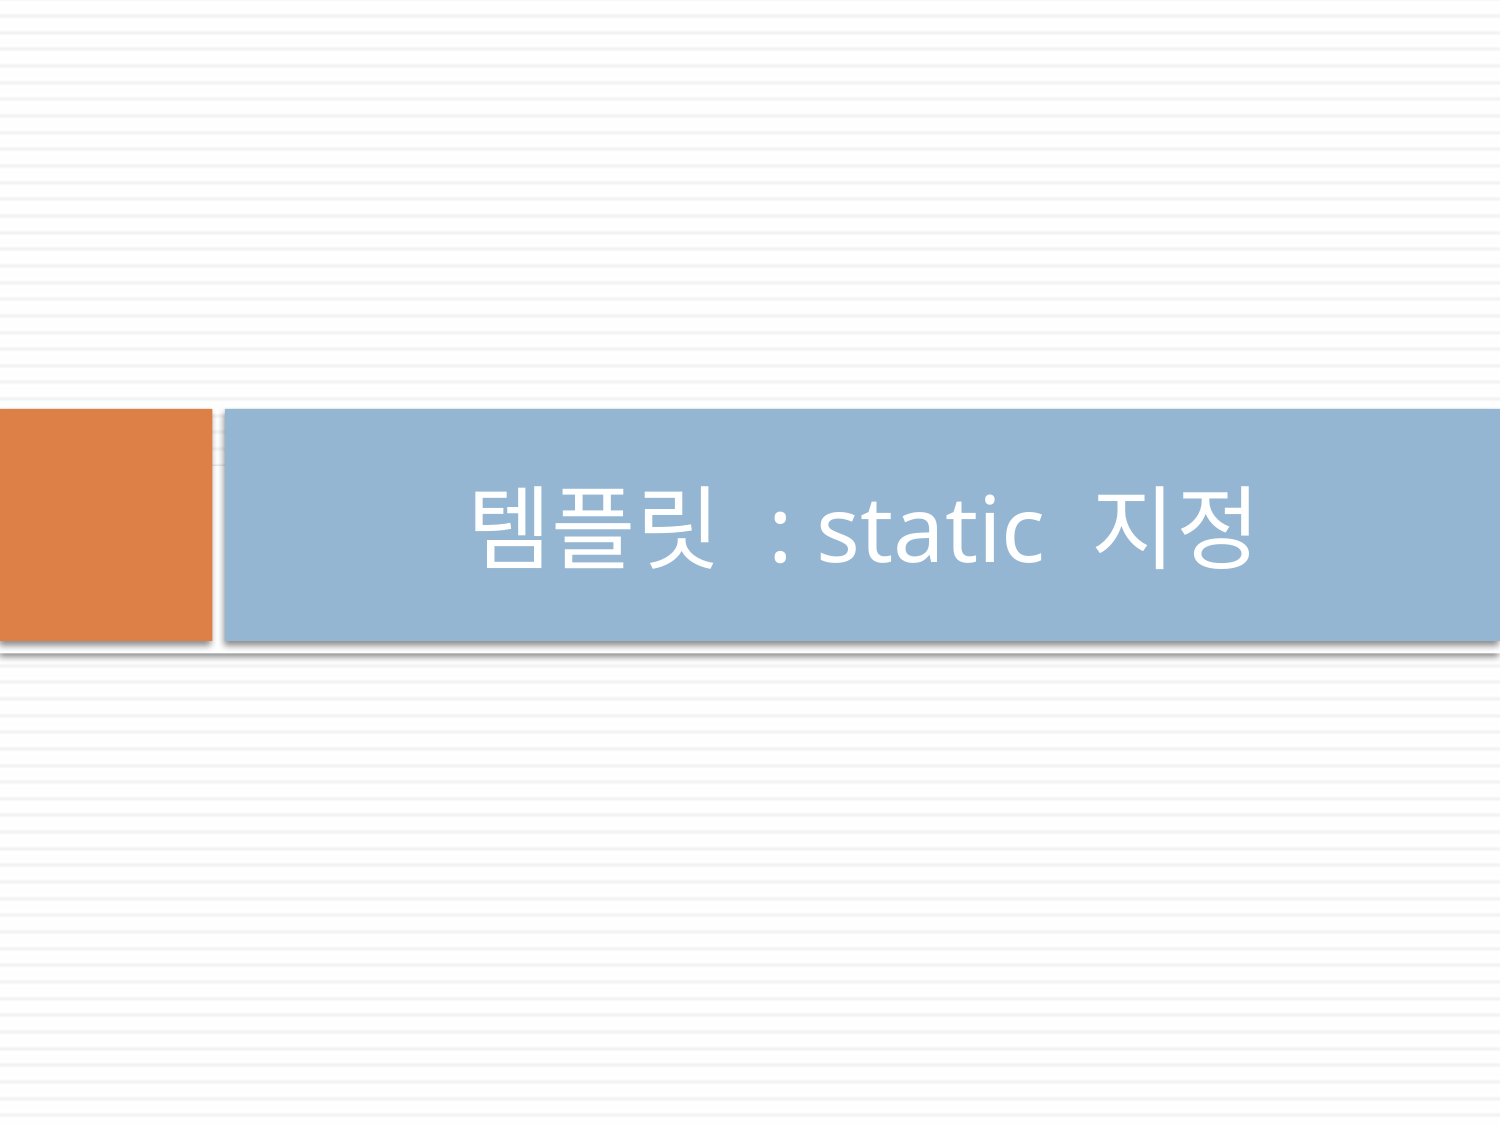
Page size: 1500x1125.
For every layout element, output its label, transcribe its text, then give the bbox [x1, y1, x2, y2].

title 템플릿 : static 지정 [238, 444, 1489, 607]
